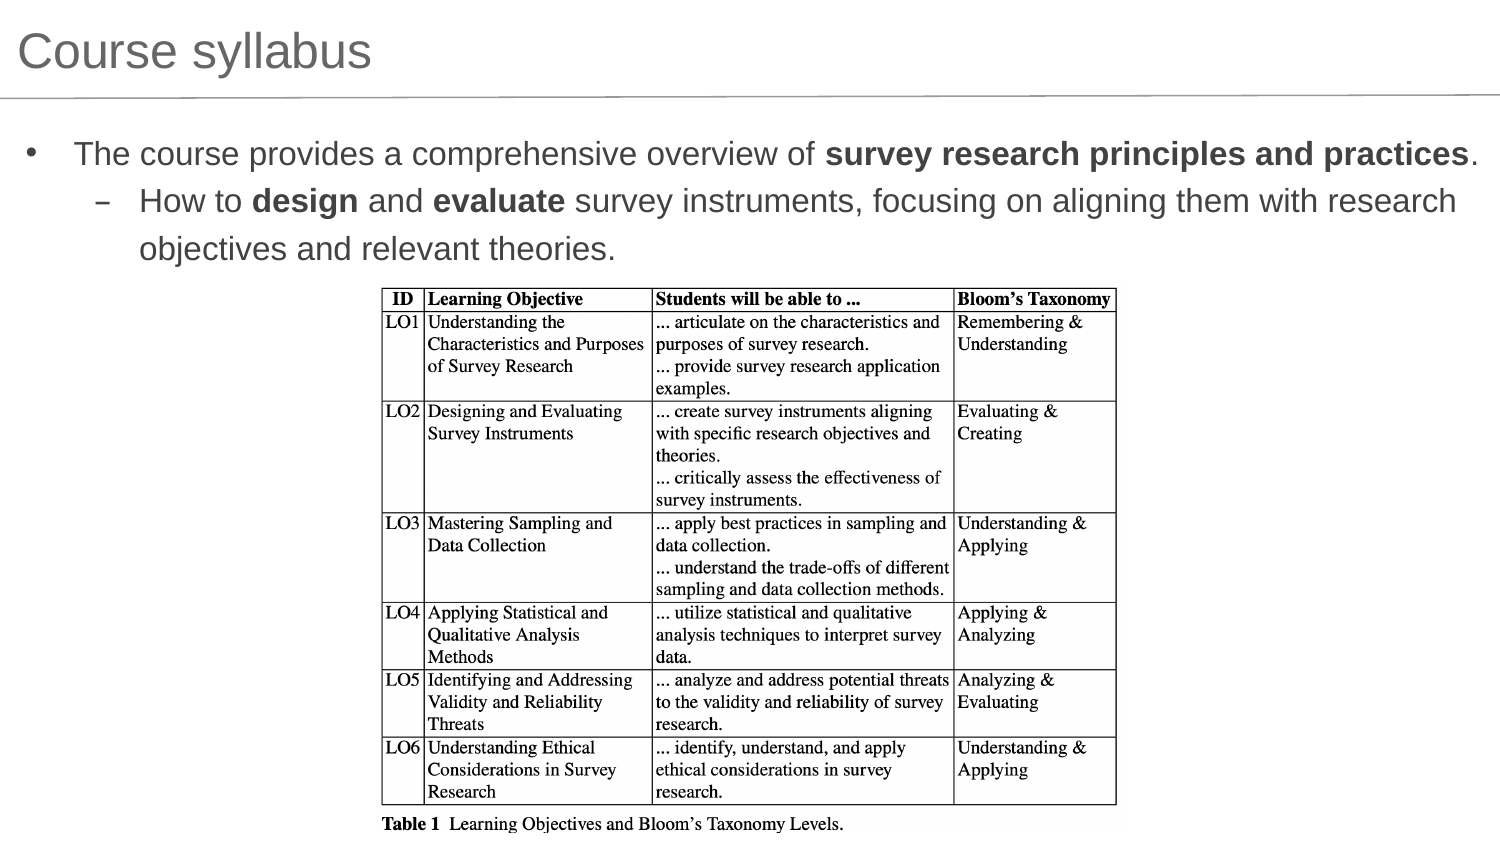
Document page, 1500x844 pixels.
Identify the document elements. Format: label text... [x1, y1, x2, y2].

text_box The course provides a comprehensive overview of survey research principles and practices. How to design and evaluate survey instruments, focusing on aligning them with research objectives and relevant theories. [2, 116, 1500, 262]
picture [374, 280, 1126, 834]
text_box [0, 94, 1500, 99]
text_box Course syllabus [2, 3, 1154, 93]
